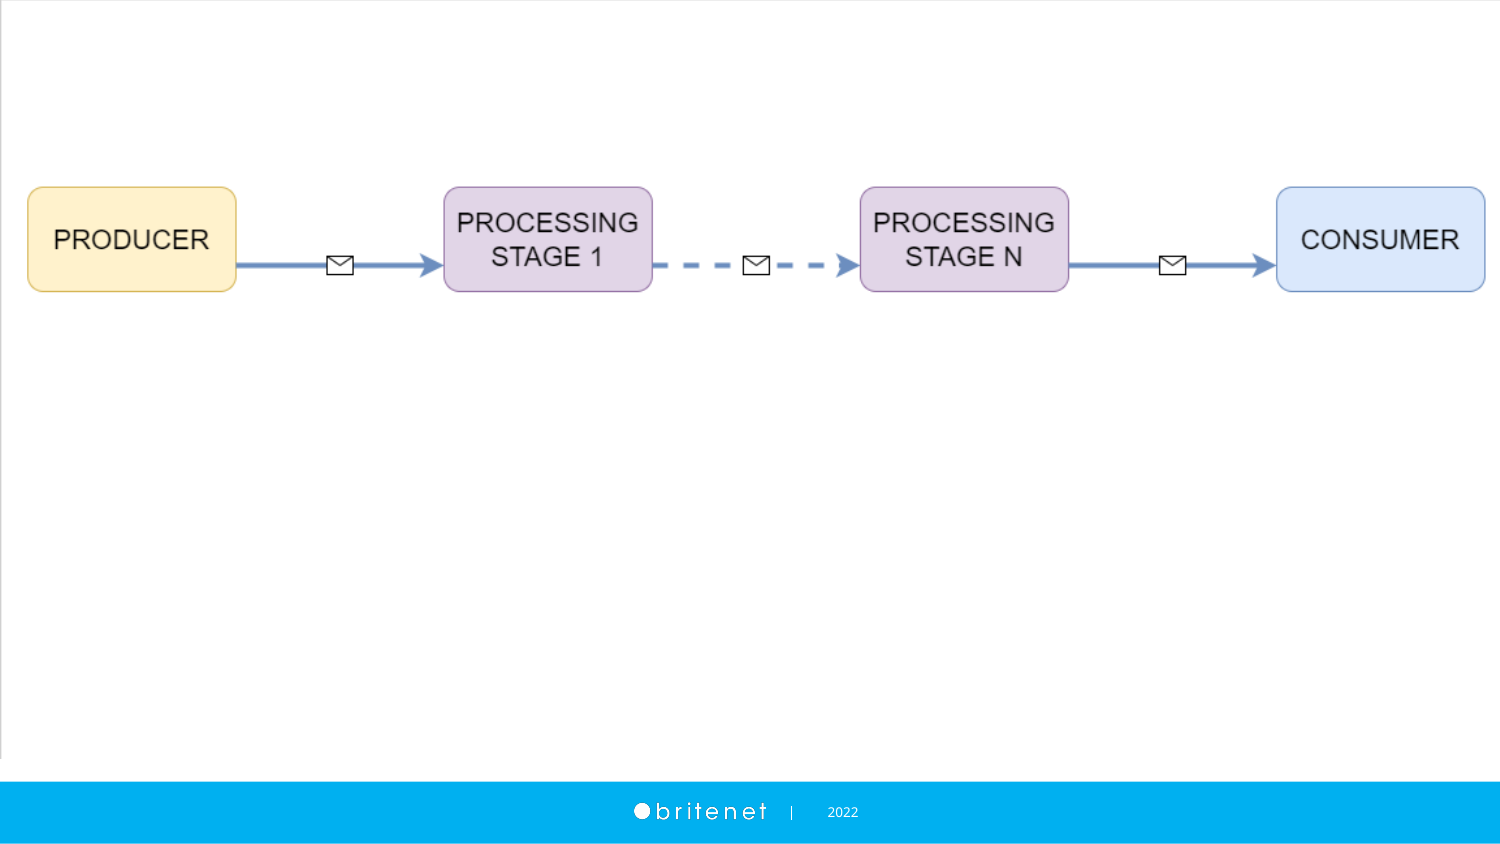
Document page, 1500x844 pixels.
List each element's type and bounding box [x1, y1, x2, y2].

picture [0, 0, 1500, 759]
picture [635, 803, 649, 819]
